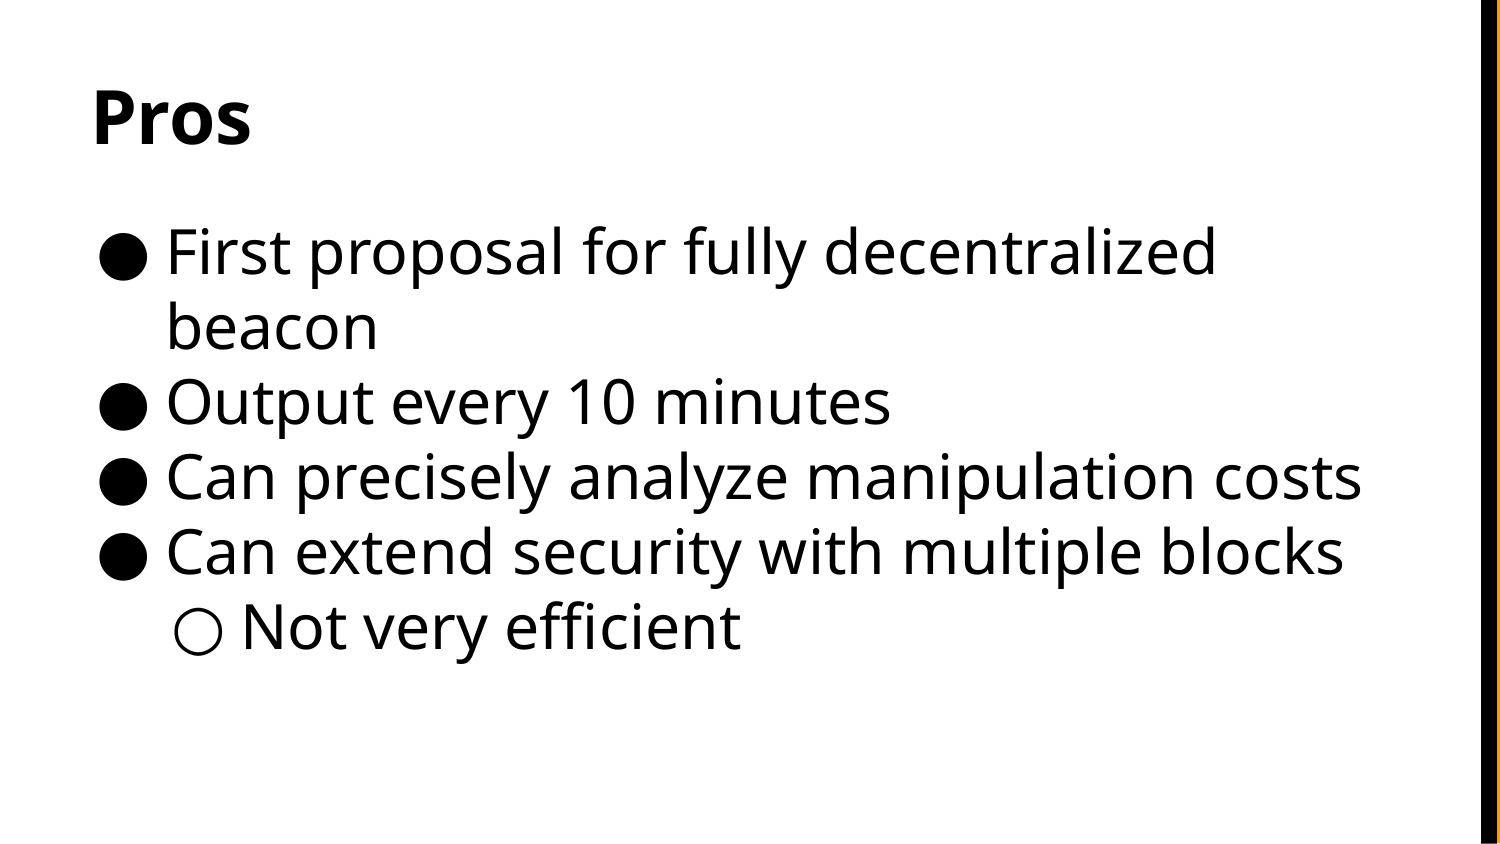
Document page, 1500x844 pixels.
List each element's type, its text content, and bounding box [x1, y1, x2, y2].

title Pros [75, 33, 1452, 175]
text_box First proposal for fully decentralized beacon Output every 10 minutes Can precisely analyze manipulation costs Can extend security with multiple blocks Not very efficient [75, 196, 1452, 760]
